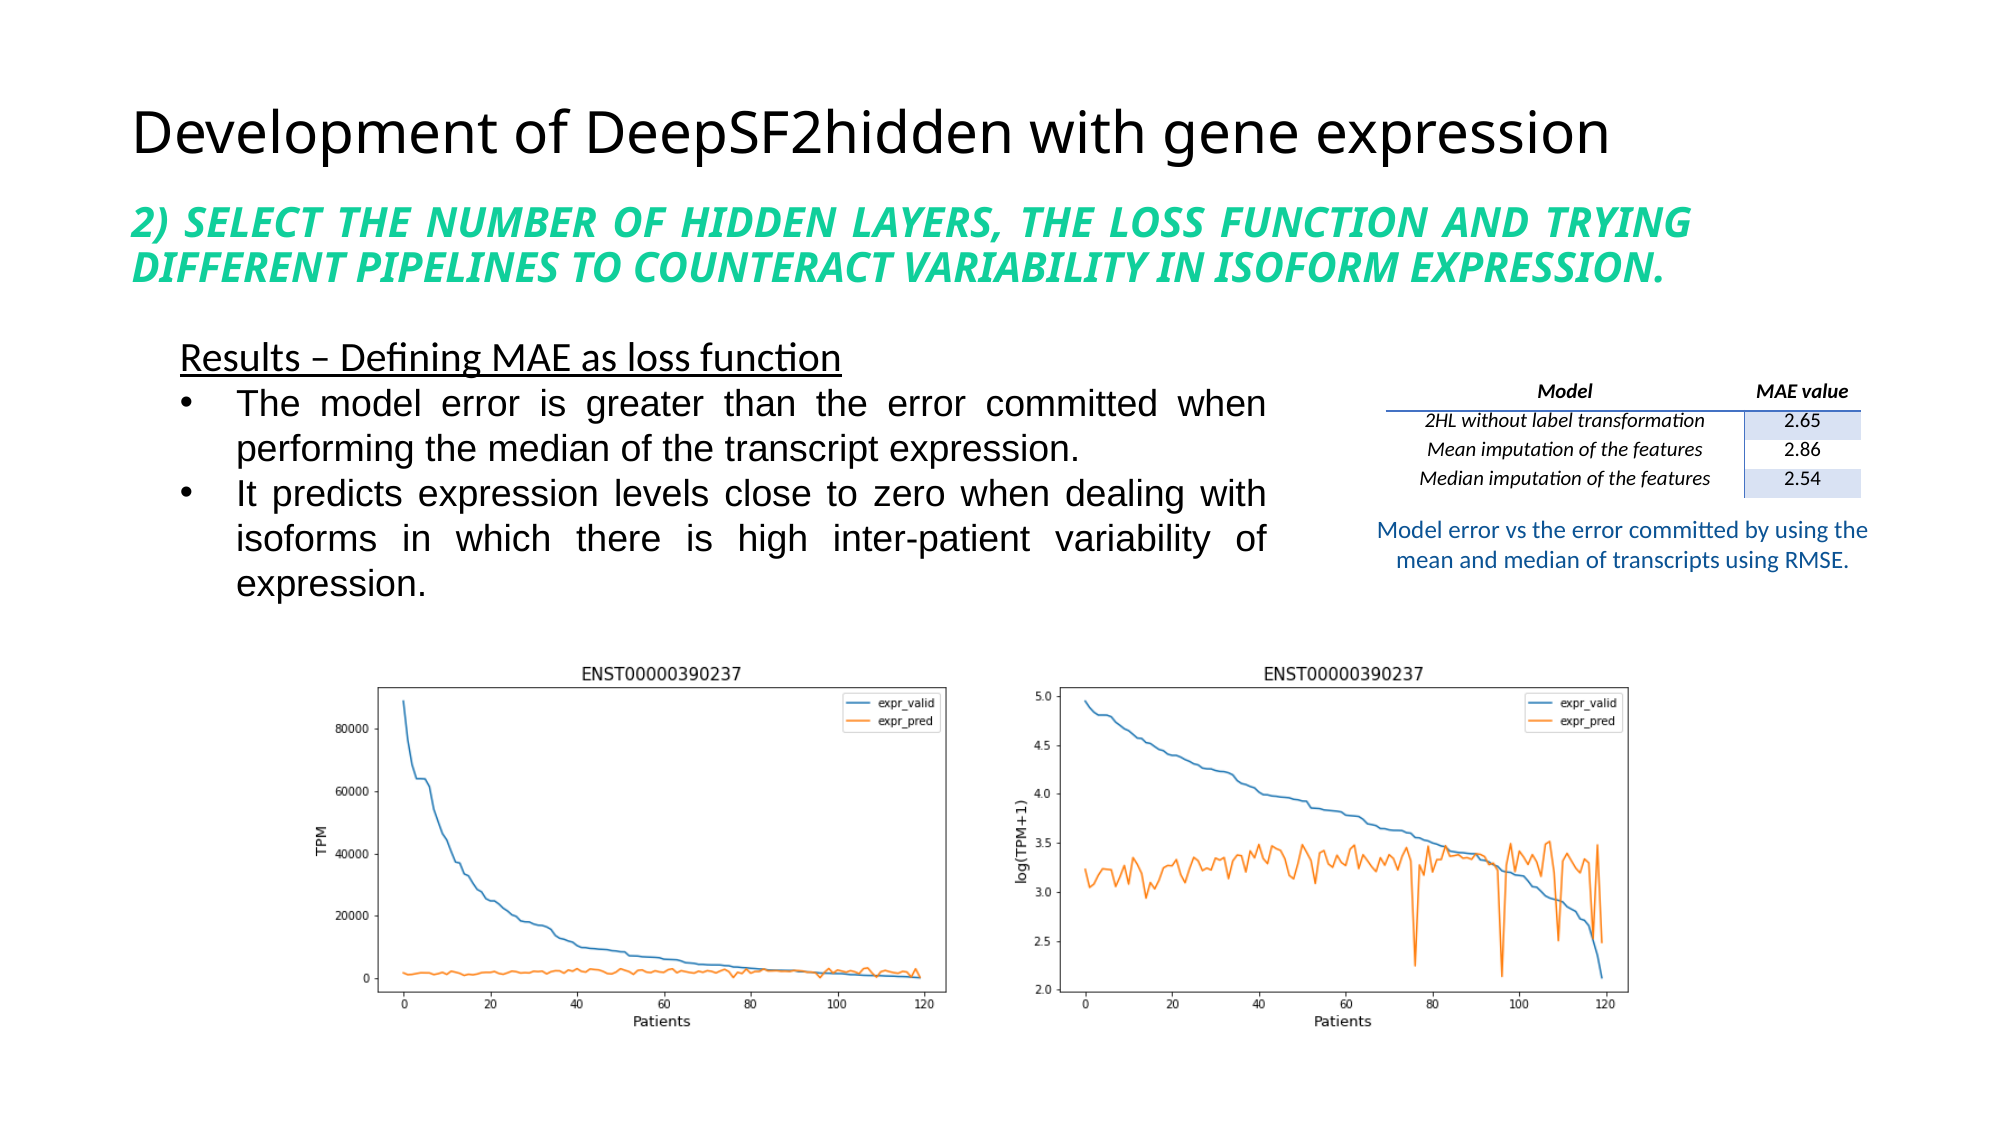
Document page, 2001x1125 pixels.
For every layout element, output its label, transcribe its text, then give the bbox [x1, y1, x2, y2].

table_header Model [1386, 382, 1744, 410]
table_cell 2HL without label transformation [1386, 412, 1744, 440]
text_box Development of DeepSF2hidden with gene expression [116, 82, 1748, 256]
text_box Results – Defining MAE as loss function The model error is greater than the error committed when performing the median of the transcript expression. It predicts expression levels close to zero when dealing with isoforms in which there is high inter-patient variability of expression. [164, 322, 1282, 662]
table_cell 2.65 [1745, 412, 1861, 440]
table_cell 2.86 [1745, 440, 1861, 469]
table_cell Mean imputation of the features [1386, 440, 1744, 469]
picture [301, 639, 1649, 1042]
text_box Model error vs the error committed by using the mean and median of transcripts using RMSE. [1355, 506, 1891, 581]
table_header MAE value [1744, 382, 1861, 410]
text_box 2) SELECT THE NUMBER OF HIDDEN LAYERS, THE LOSS FUNCTION AND TRYING DIFFERENT PIPELINES TO COUNTERACT VARIABILITY IN ISOFORM EXPRESSION. [116, 181, 1708, 311]
table_cell 2.54 [1745, 469, 1861, 498]
table_cell Median imputation of the features [1386, 469, 1744, 498]
